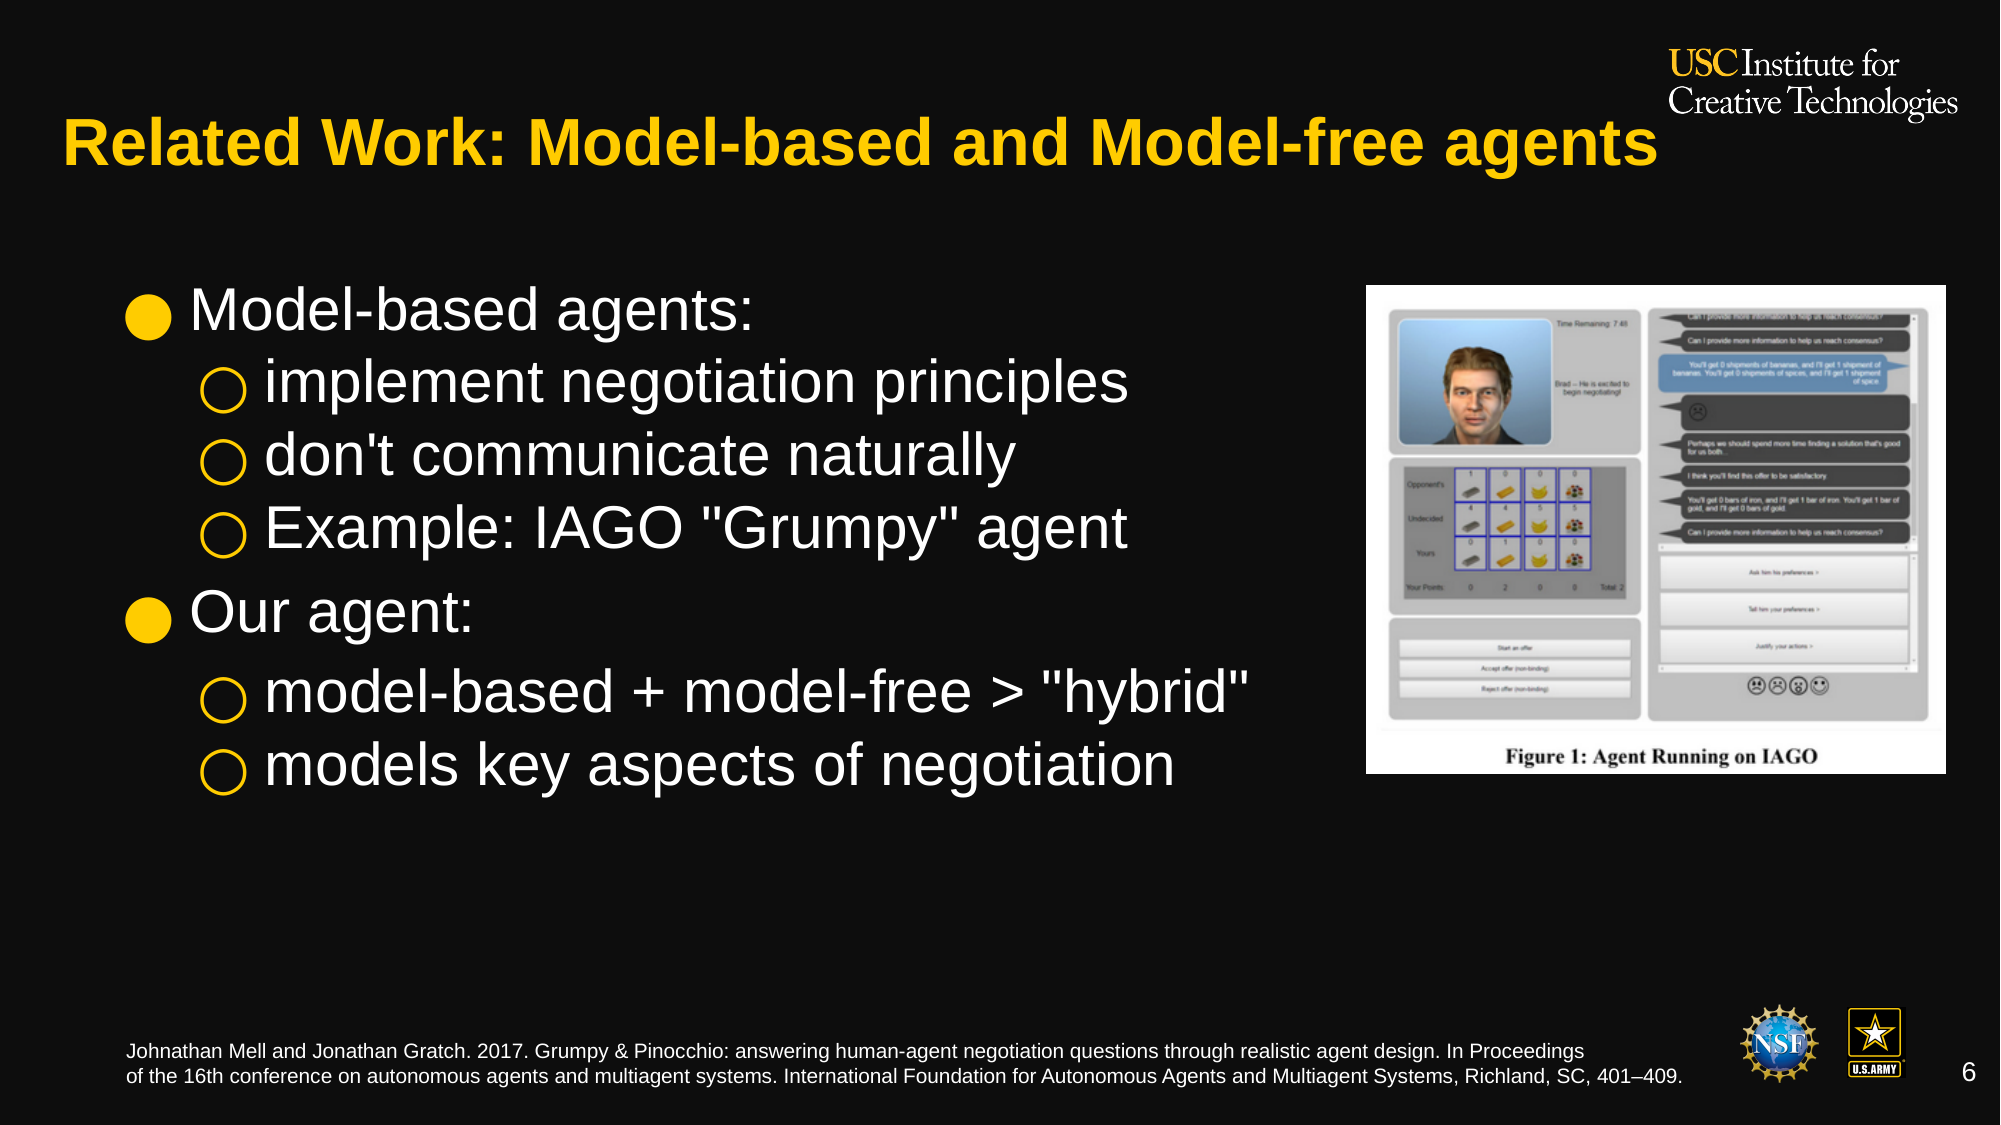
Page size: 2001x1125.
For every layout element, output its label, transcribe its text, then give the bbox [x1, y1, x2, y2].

text_box Johnathan Mell and Jonathan Gratch. 2017. Grumpy & Pinocchio: answering human-agent negotiation questions through realistic agent design. In Proceedings of the 16th conference on autonomous agents and multiagent systems. International Foundation for Autonomous Agents and Multiagent Systems, Richland, SC, 401–409. [111, 1022, 1734, 1072]
picture [1366, 285, 1946, 774]
picture [1739, 1003, 1820, 1084]
picture [1847, 1007, 1906, 1078]
slide_number ‹#› [1871, 1038, 1992, 1125]
picture [1848, 45, 1963, 139]
title Related Work: Model-based and Model-free agents [47, 45, 1848, 233]
list Model-based agents: implement negotiation principles don't communicate naturally Example: IAGO "Grumpy" agent Our agent: model-based + model-free > "hybrid" models key aspects of negotiation [99, 262, 1367, 1037]
